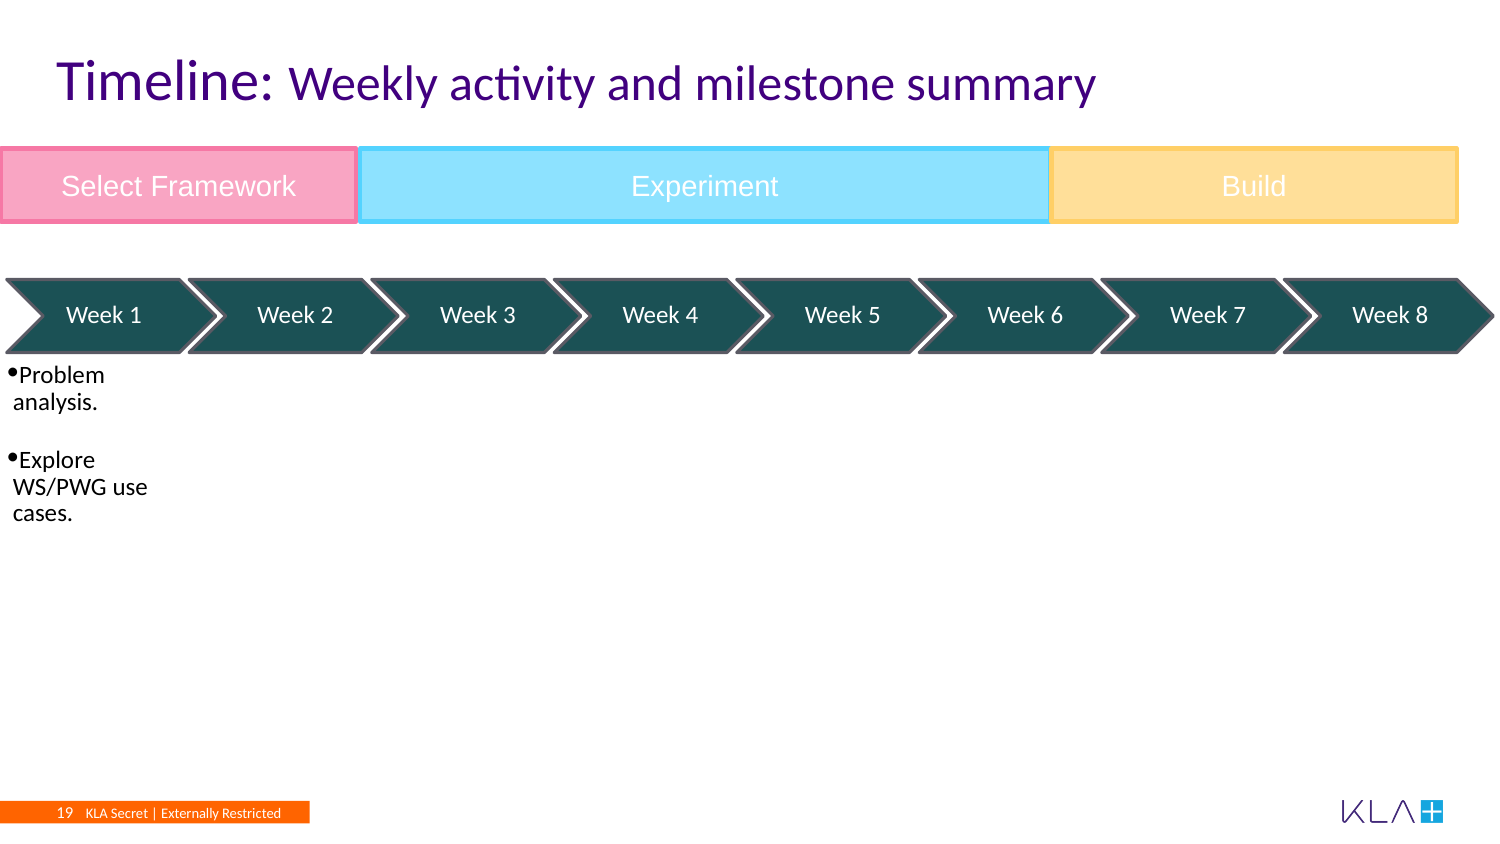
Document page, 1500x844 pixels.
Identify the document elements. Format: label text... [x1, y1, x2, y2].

text_box Select Framework [0, 146, 358, 224]
text_box Experiment [358, 146, 1049, 224]
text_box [6, 279, 1494, 547]
text_box Build [1049, 146, 1459, 224]
title Timeline: Weekly activity and milestone summary [45, 45, 1452, 113]
picture [1342, 800, 1443, 823]
